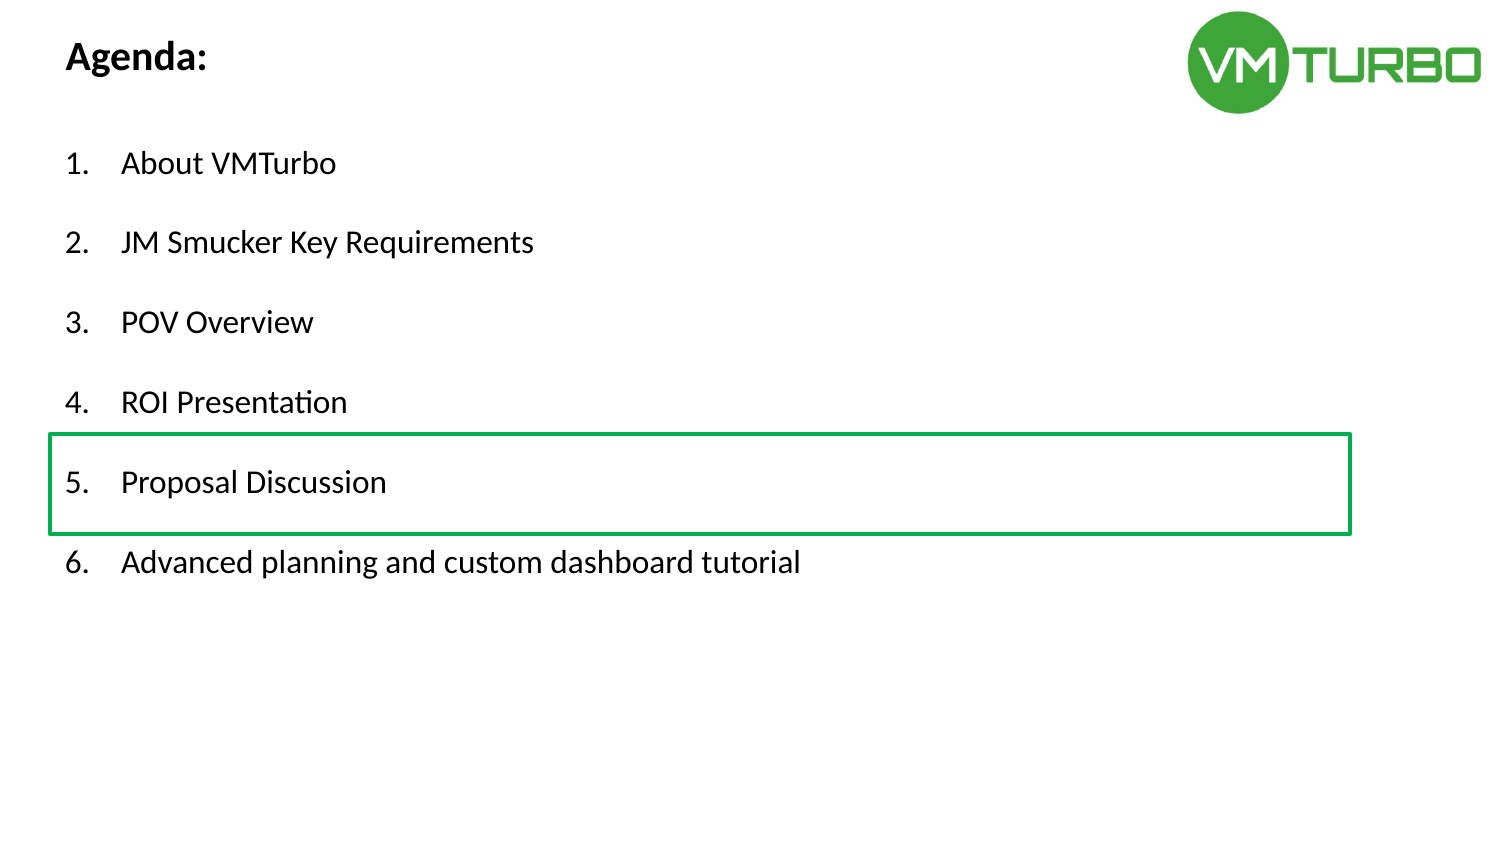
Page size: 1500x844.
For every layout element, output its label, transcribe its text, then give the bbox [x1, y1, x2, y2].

picture [1186, 9, 1488, 123]
text_box About VMTurbo JM Smucker Key Requirements POV Overview ROI Presentation Proposal Discussion Advanced planning and custom dashboard tutorial [49, 133, 1413, 628]
text_box Agenda: [50, 21, 224, 132]
